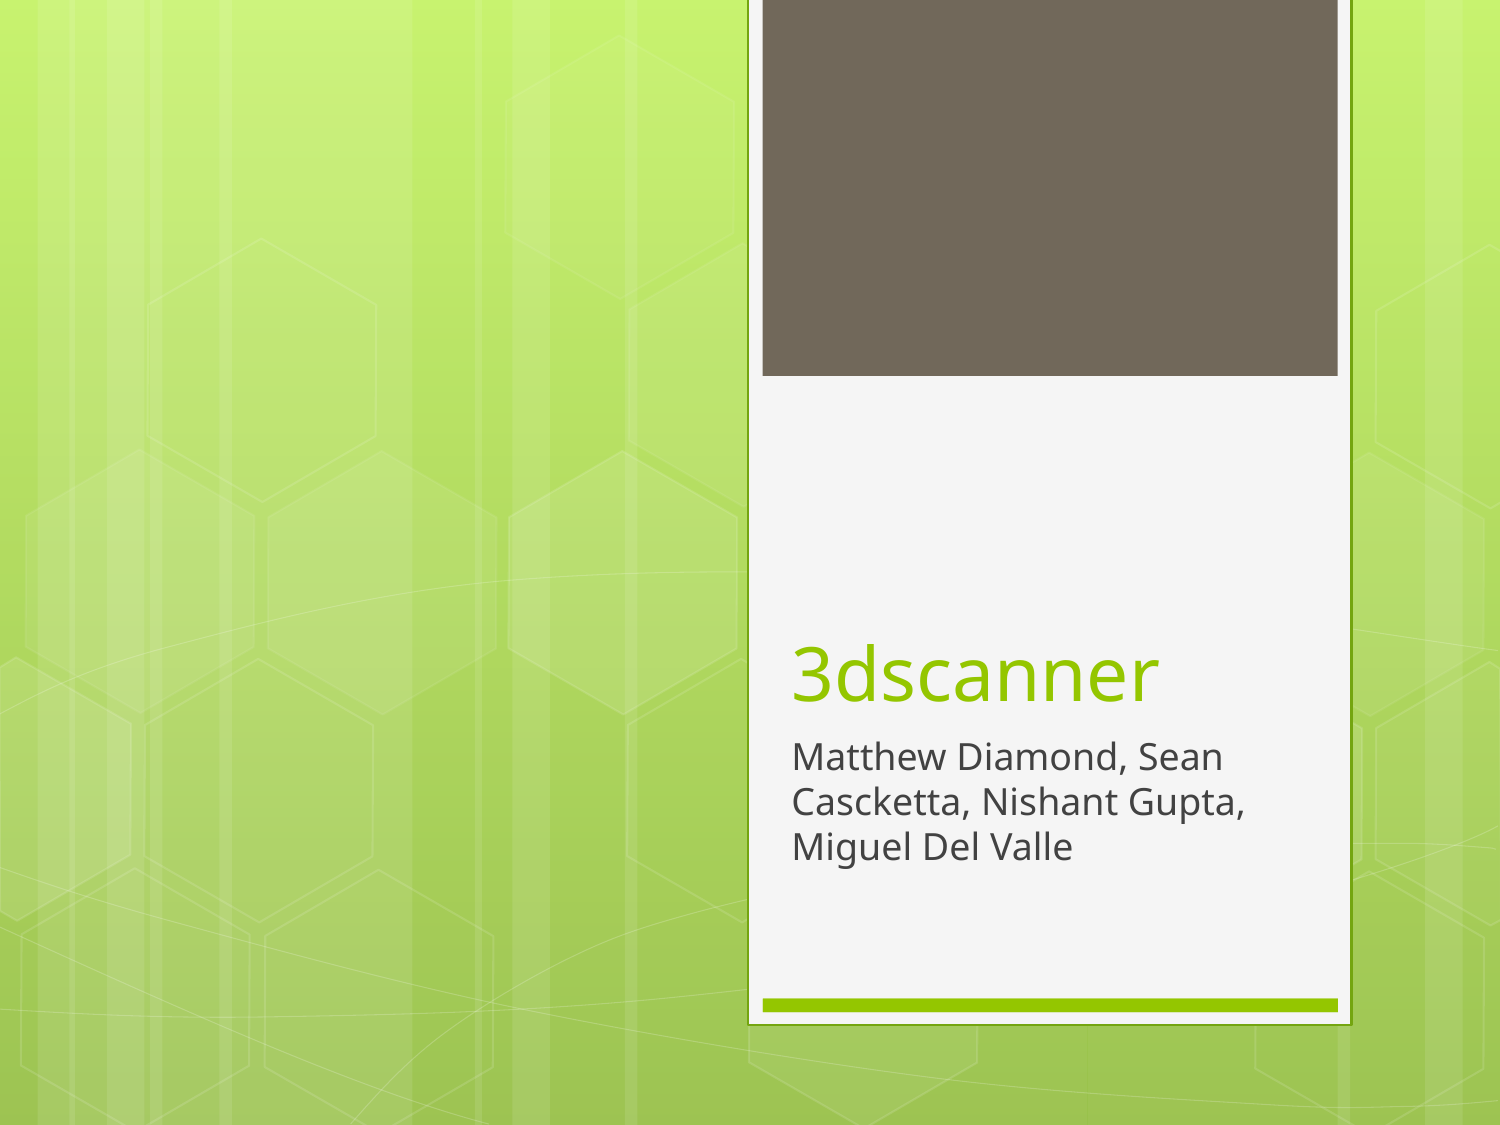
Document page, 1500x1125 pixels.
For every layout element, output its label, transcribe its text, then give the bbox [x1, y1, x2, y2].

subtitle Matthew Diamond, Sean Cascketta, Nishant Gupta, Miguel Del Valle [776, 725, 1320, 933]
title 3dscanner [776, 444, 1320, 724]
